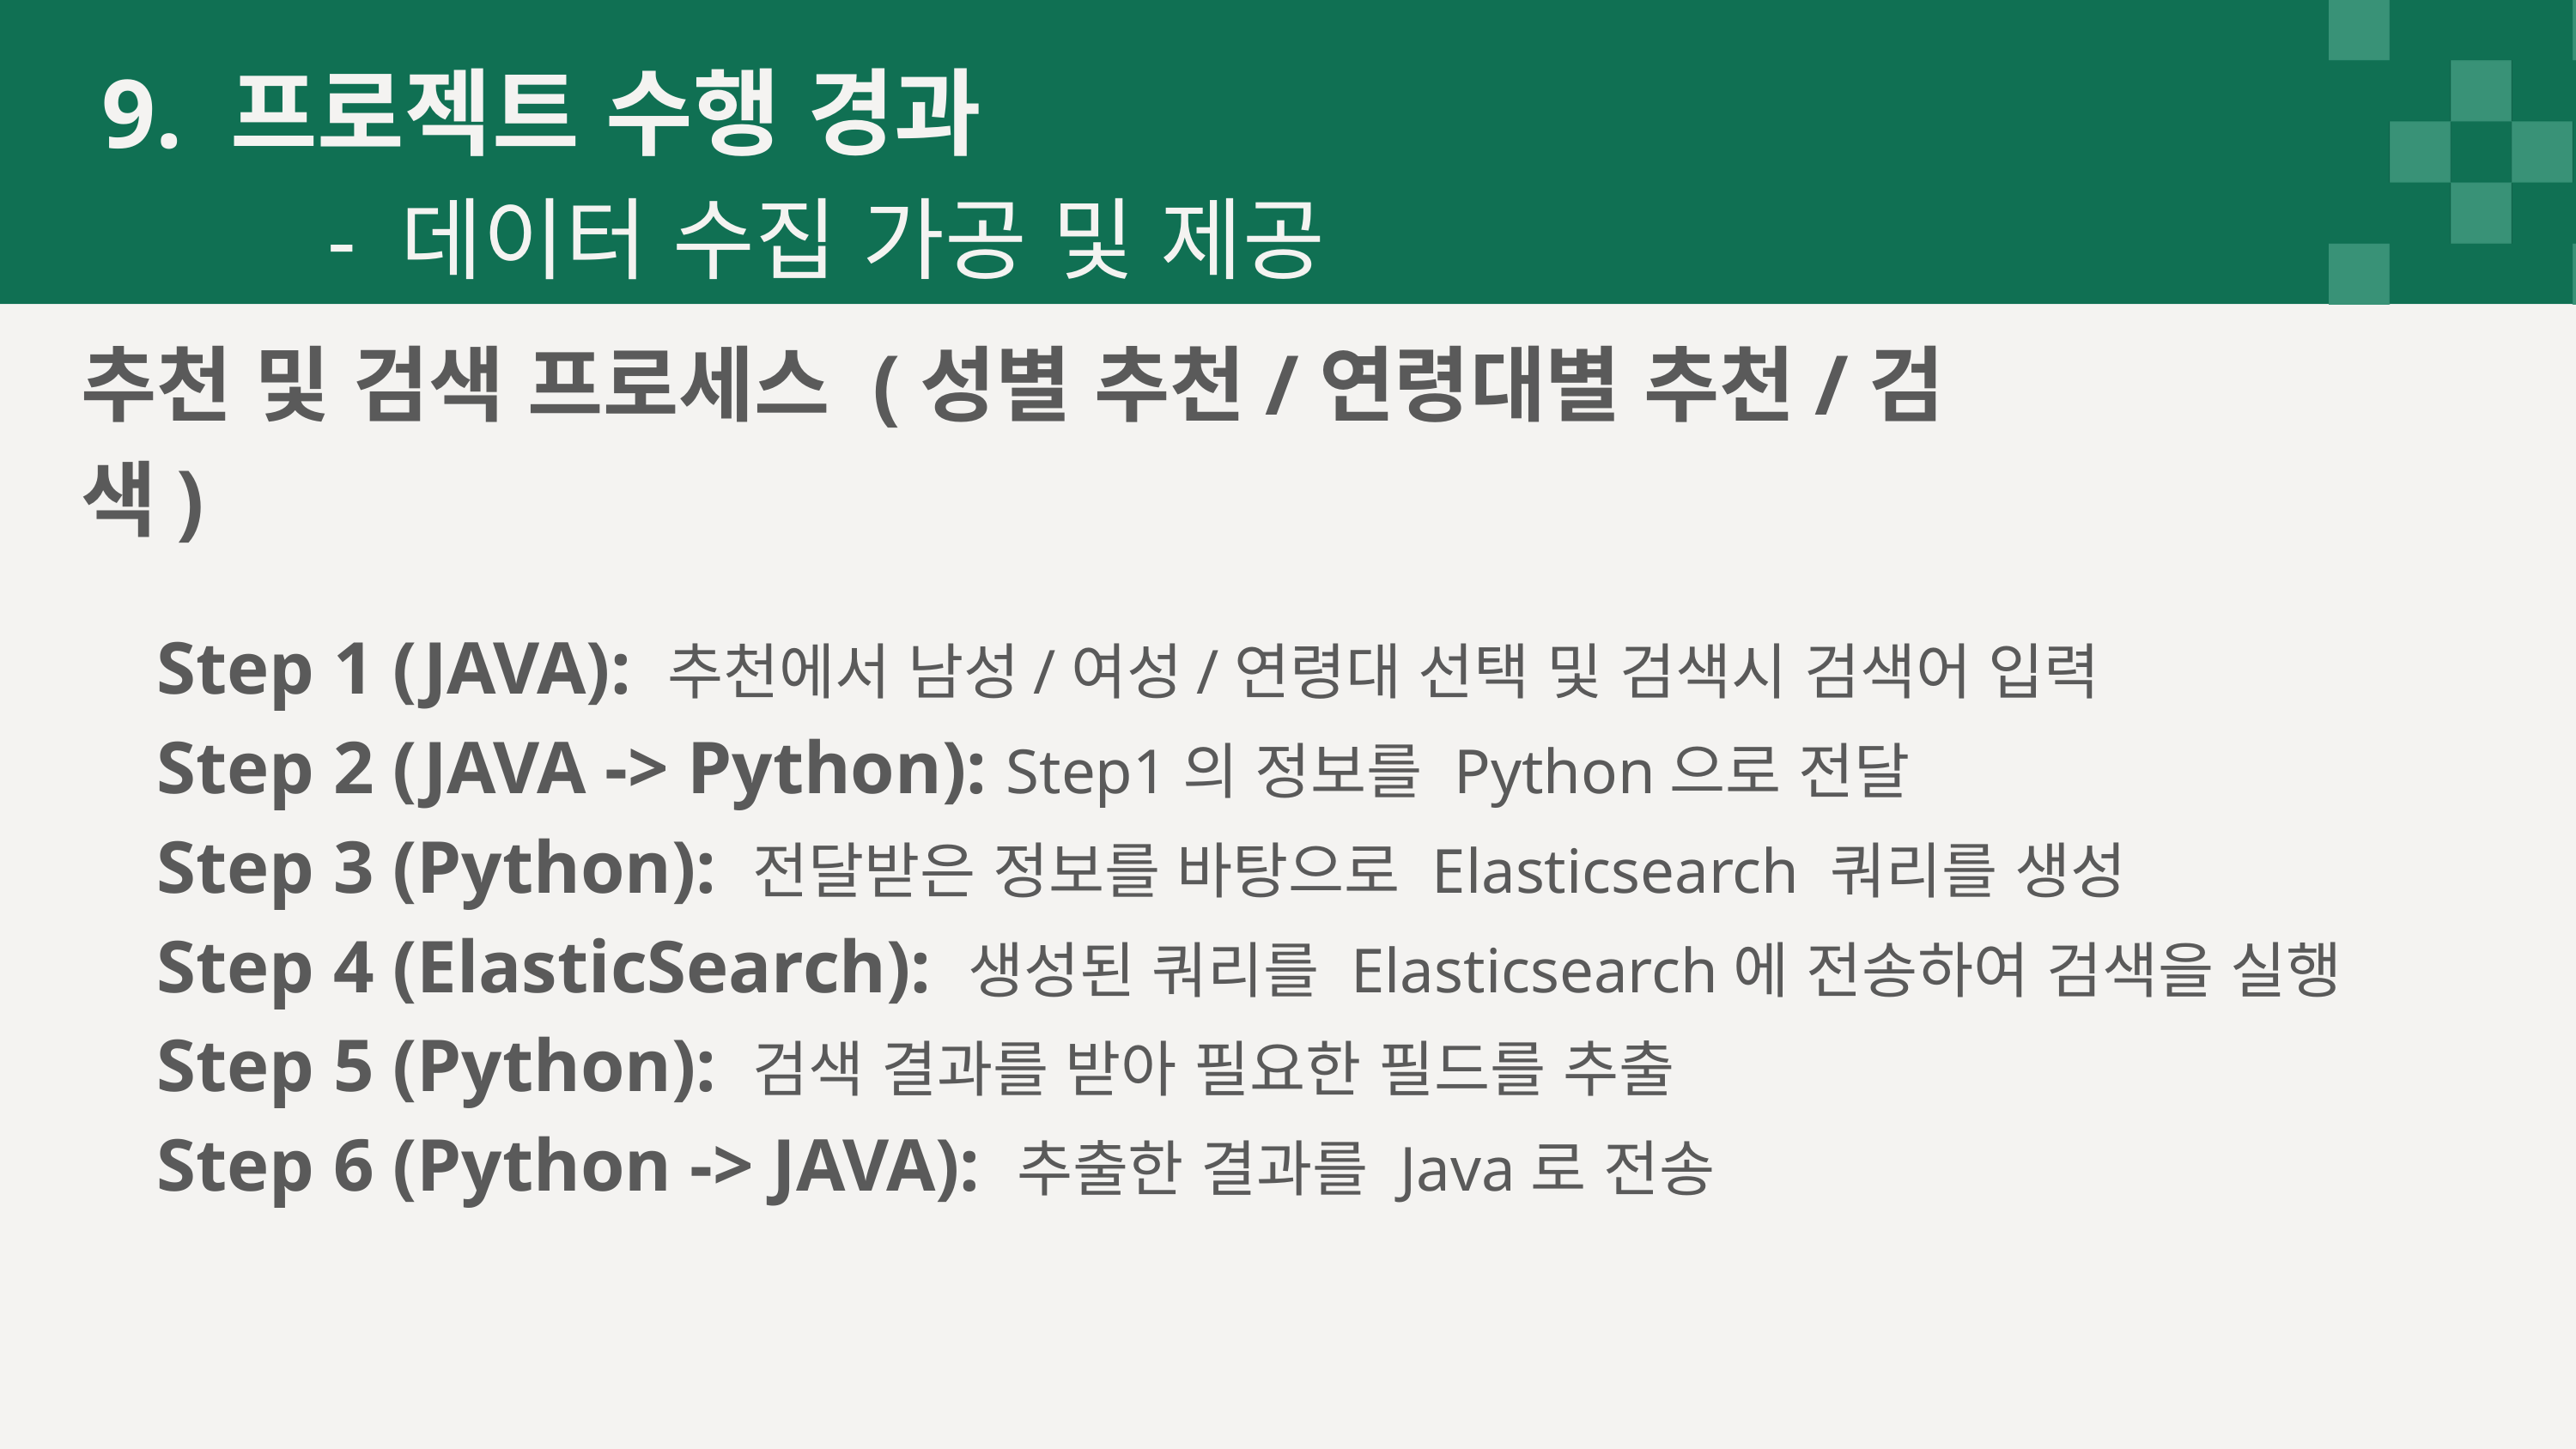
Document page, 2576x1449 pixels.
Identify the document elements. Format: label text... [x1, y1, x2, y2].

text_box Step 1 (JAVA): 추천에서 남성/여성/연령대 선택 및 검색시 검색어 입력 Step 2 (JAVA -> Python): Step1의 정보를 Python으로 전달 Step 3 (Python): 전달받은 정보를 바탕으로 Elasticsearch 쿼리를 생성 Step 4 (ElasticSearch): 생성된 쿼리를 Elasticsearch에 전송하여 검색을 실행 Step 5 (Python): 검색 결과를 받아 필요한 필드를 추출 Step 6 (Python -> JAVA): 추출한 결과를 Java로 전송 [152, 552, 2406, 1262]
text_box 추천 및 검색 프로세스 (성별 추천/연령대별 추천/검색) [76, 369, 2050, 495]
picture [0, 0, 2576, 305]
